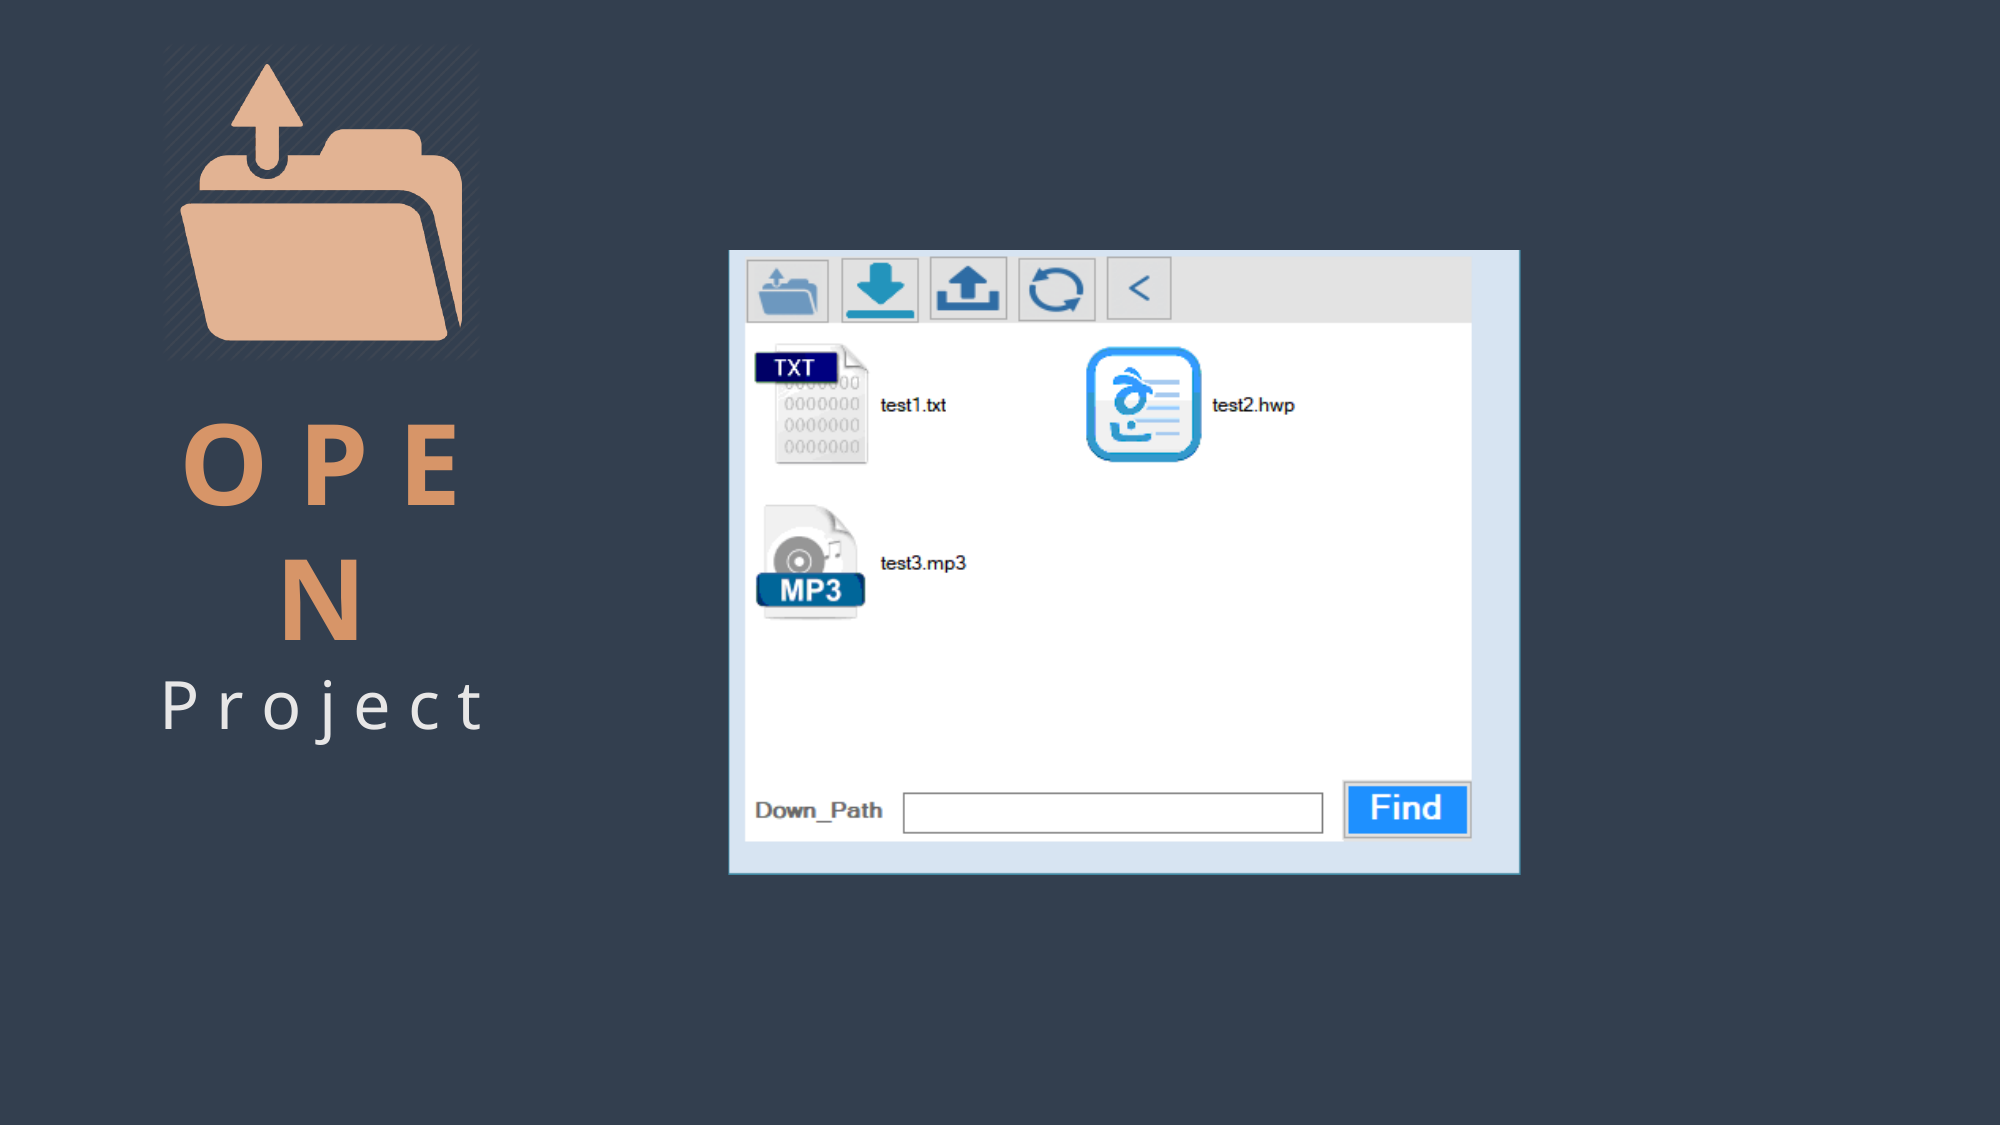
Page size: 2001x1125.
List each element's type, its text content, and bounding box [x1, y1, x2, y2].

picture [728, 250, 1521, 875]
text_box O P E N P r o j e c t [105, 385, 537, 750]
picture [161, 42, 481, 362]
